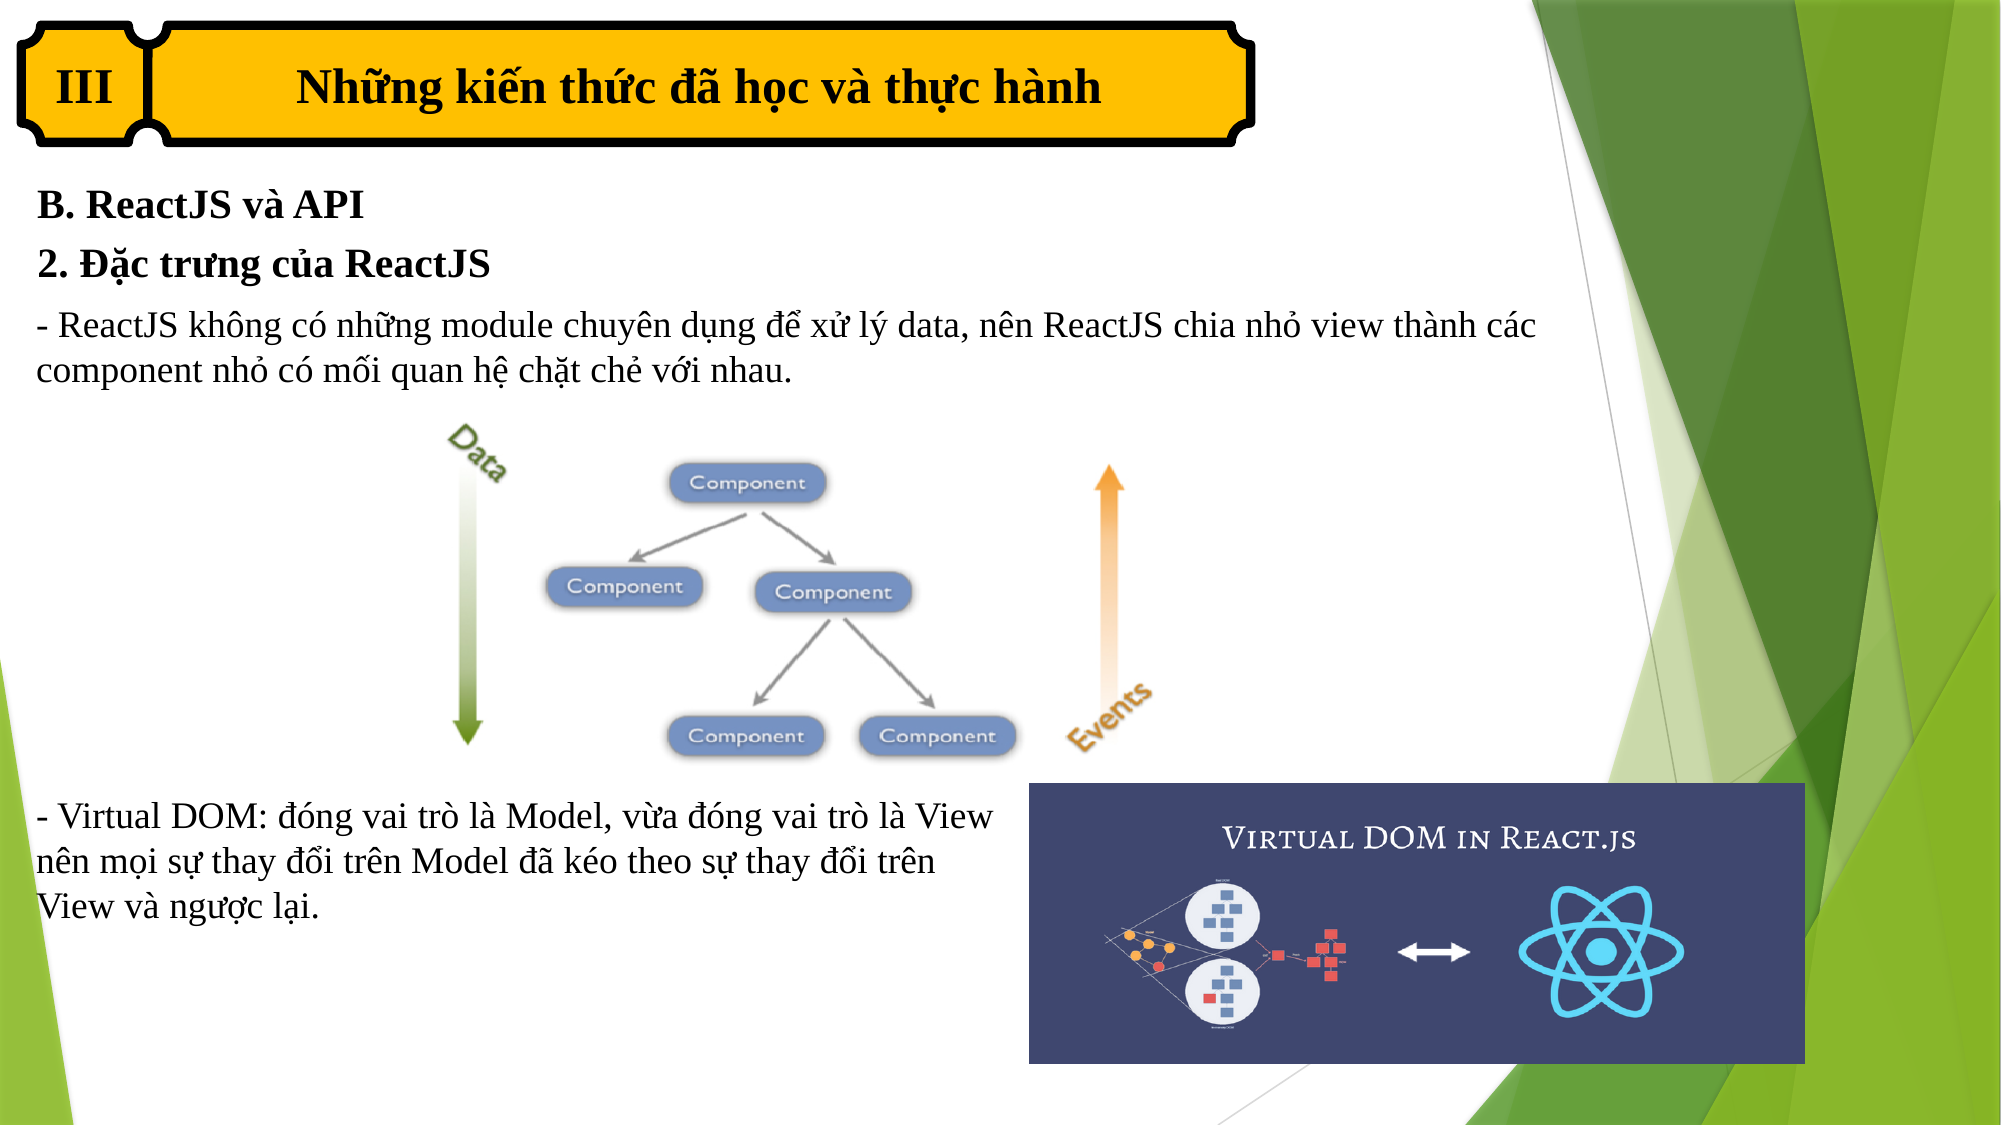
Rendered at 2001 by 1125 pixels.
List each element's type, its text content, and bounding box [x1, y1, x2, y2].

text_box - ReactJS không có những module chuyên dụng để xử lý data, nên ReactJS chia nhỏ view thành các component nhỏ có mối quan hệ chặt chẻ với nhau. [21, 292, 1607, 397]
text_box 2. Đặc trưng của ReactJS [22, 228, 507, 292]
picture [427, 397, 1806, 1064]
text_box - Virtual DOM: đóng vai trò là Model, vừa đóng vai trò là View nên mọi sự thay đổi trên Model đã kéo theo sự thay đổi trên View và ngược lại. [21, 783, 1011, 934]
text_box B. ReactJS và API [22, 169, 381, 228]
text_box III [19, 23, 149, 145]
text_box Những kiến thức đã học và thực hành [146, 23, 1253, 145]
